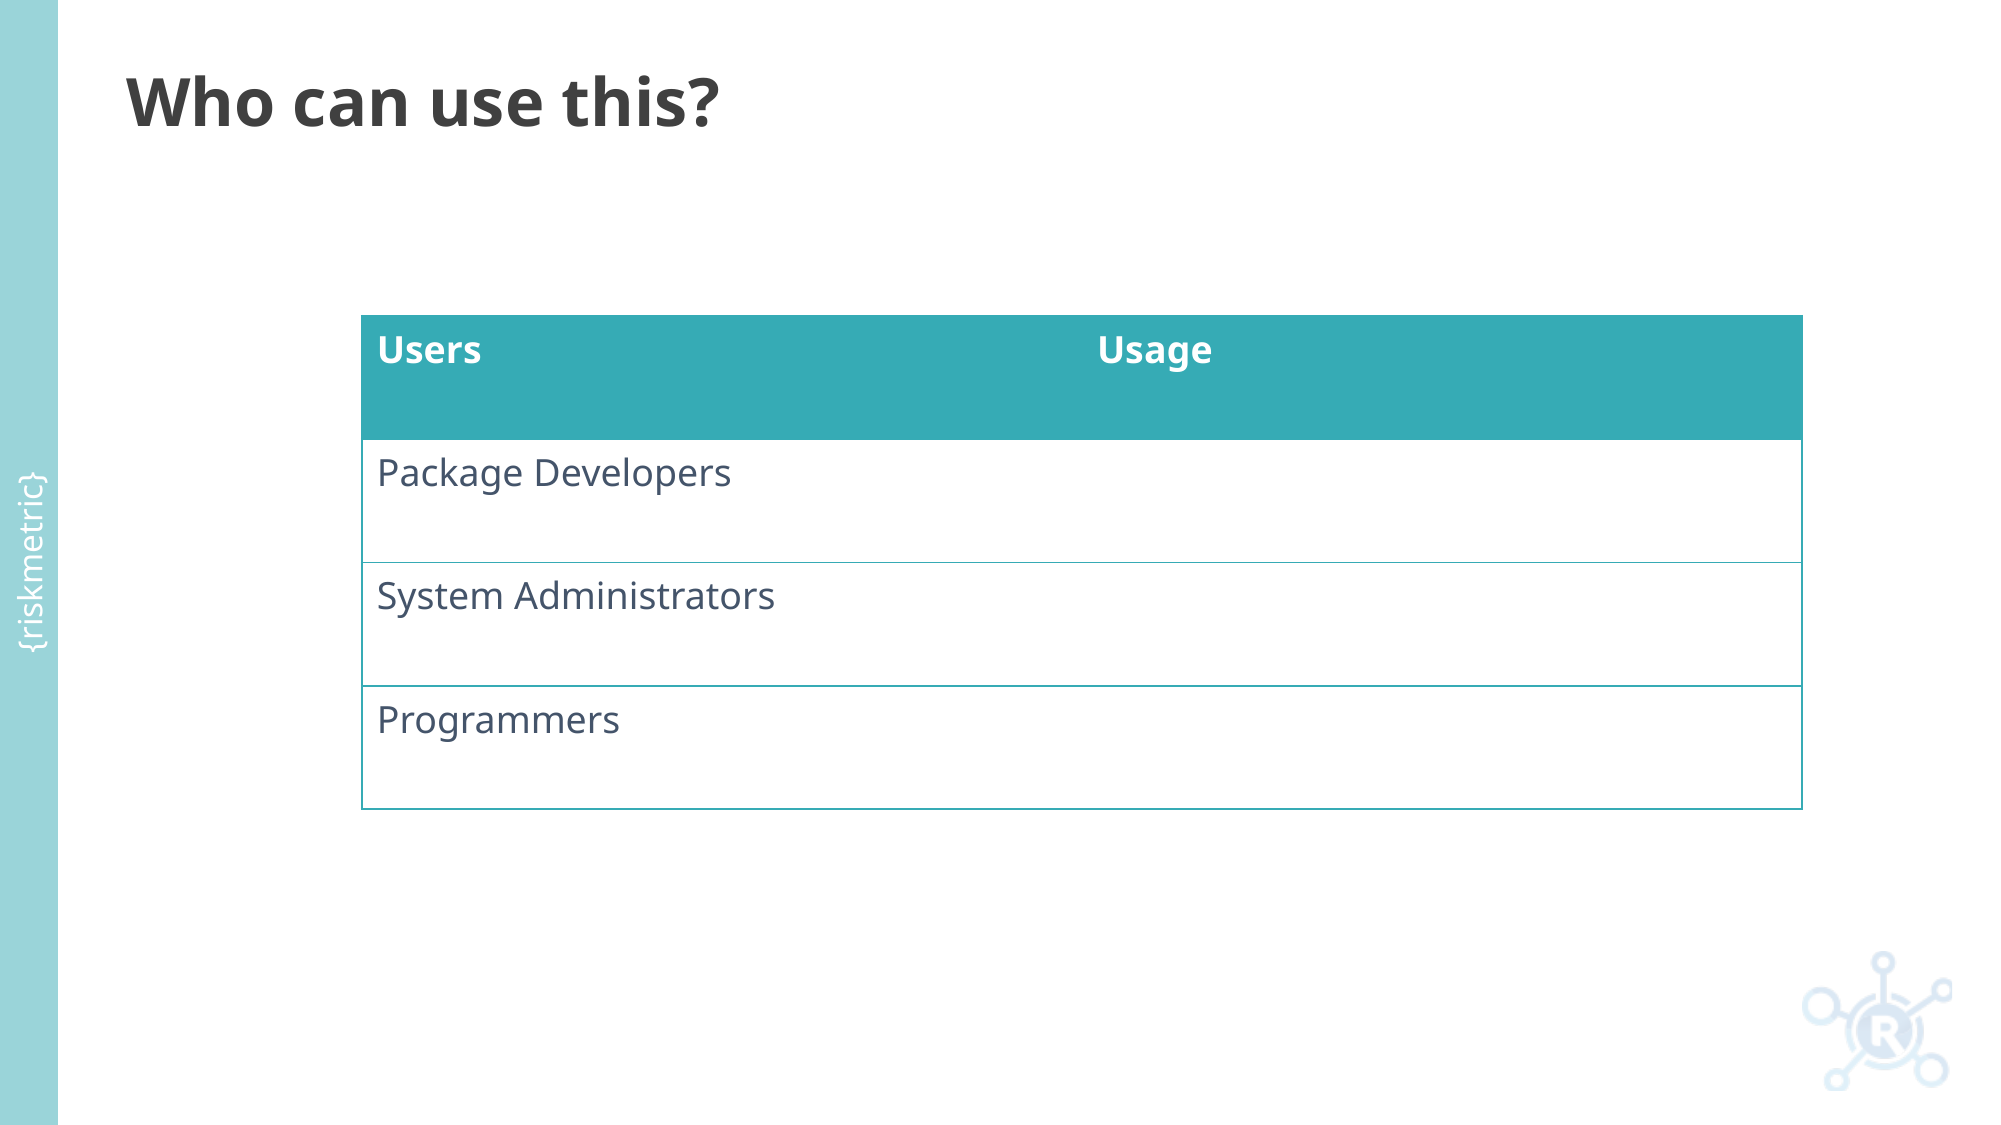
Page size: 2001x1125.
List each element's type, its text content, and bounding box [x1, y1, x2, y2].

table_cell [1082, 440, 1801, 562]
table_header Users [363, 317, 1082, 438]
table_cell Programmers [363, 687, 1082, 808]
table_cell [1082, 563, 1801, 685]
table_cell System Administrators [363, 563, 1082, 685]
picture [1802, 951, 1953, 1091]
table_header Usage [1082, 317, 1801, 438]
text_box {riskmetric} [0, 0, 58, 1125]
table_cell Package Developers [363, 440, 1082, 562]
table_cell [1082, 687, 1801, 808]
text_box Who can use this? [111, 52, 1946, 148]
